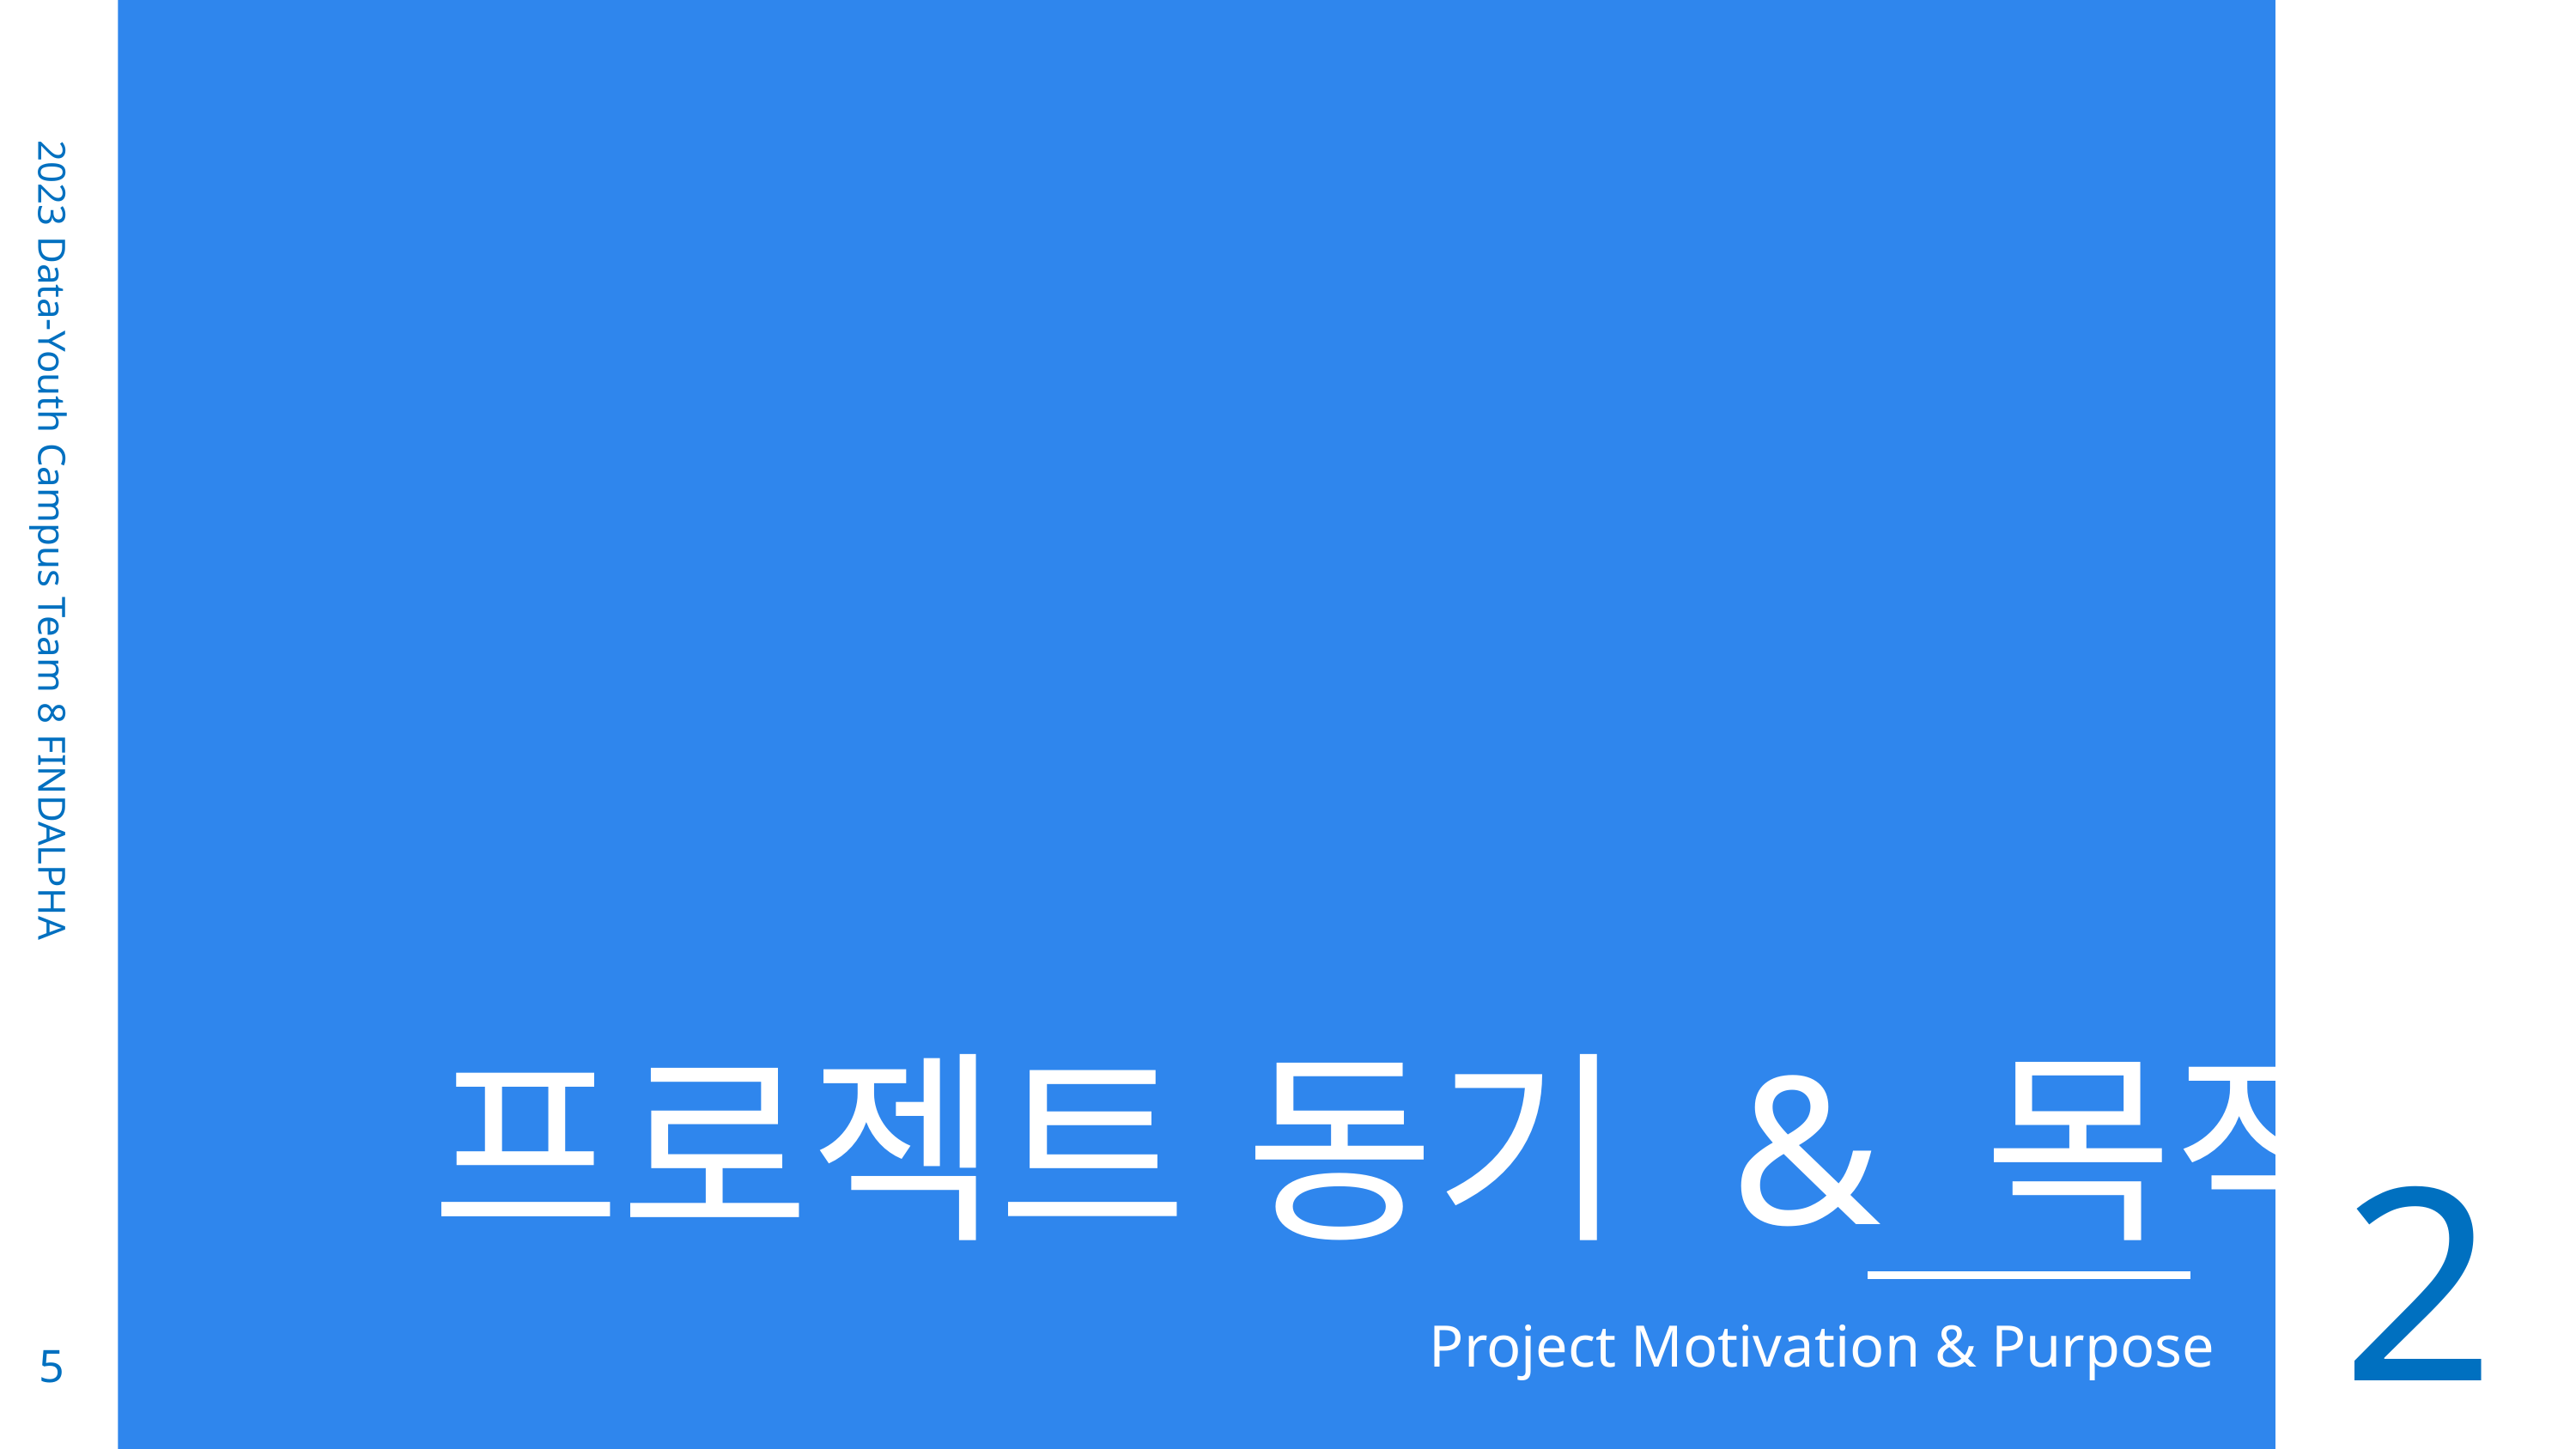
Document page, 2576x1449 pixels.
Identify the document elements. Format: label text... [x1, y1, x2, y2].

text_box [118, 0, 2276, 1449]
text_box 프로젝트 동기 & 목적 [2279, 1012, 2512, 1273]
text_box 2023 Data-Youth Campus Team 8 FINDALPHA [24, 127, 82, 1118]
text_box 5 [26, 1331, 89, 1398]
text_box 2 [2329, 1106, 2576, 1441]
